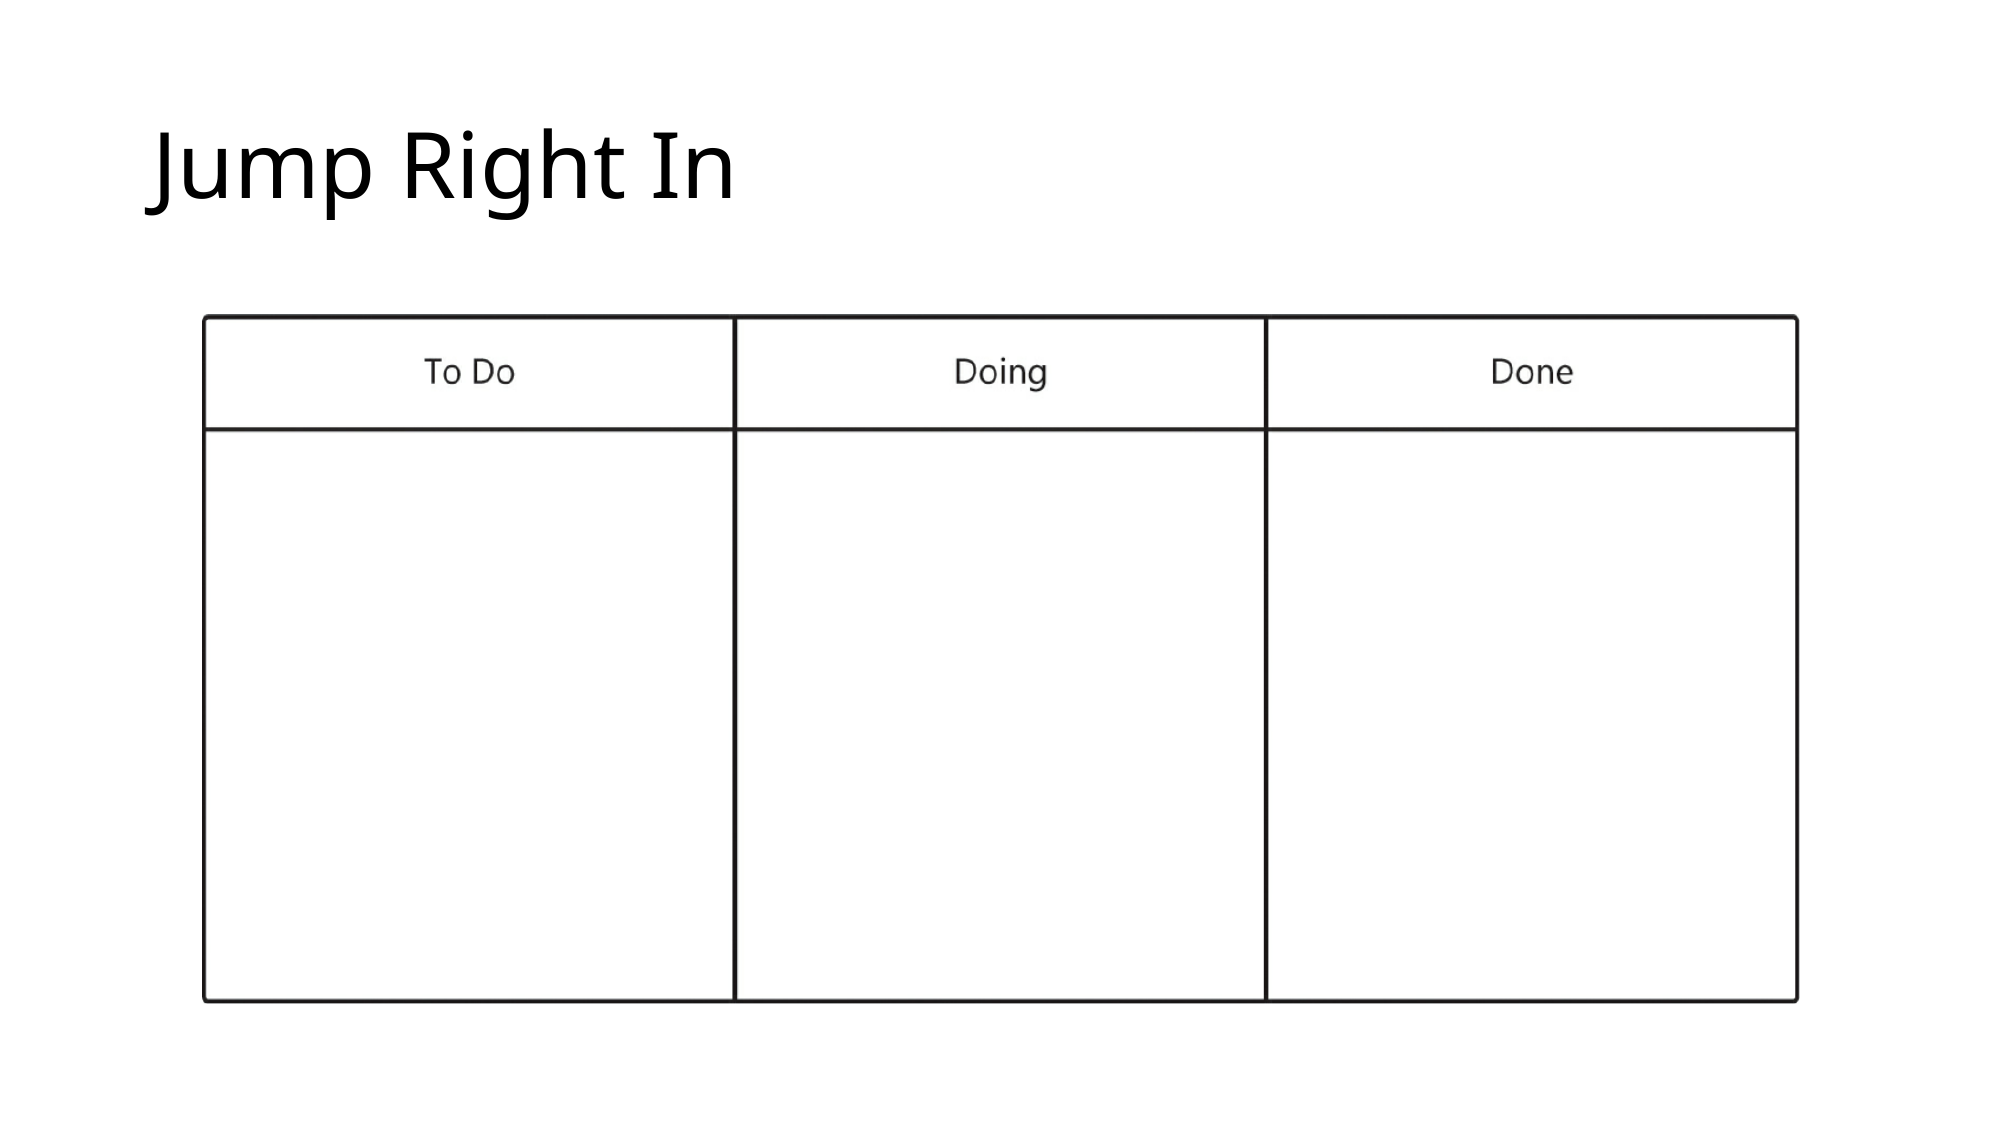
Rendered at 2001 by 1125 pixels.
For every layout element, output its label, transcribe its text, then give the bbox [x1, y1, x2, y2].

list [193, 299, 1807, 1014]
title Jump Right In [137, 59, 1863, 278]
